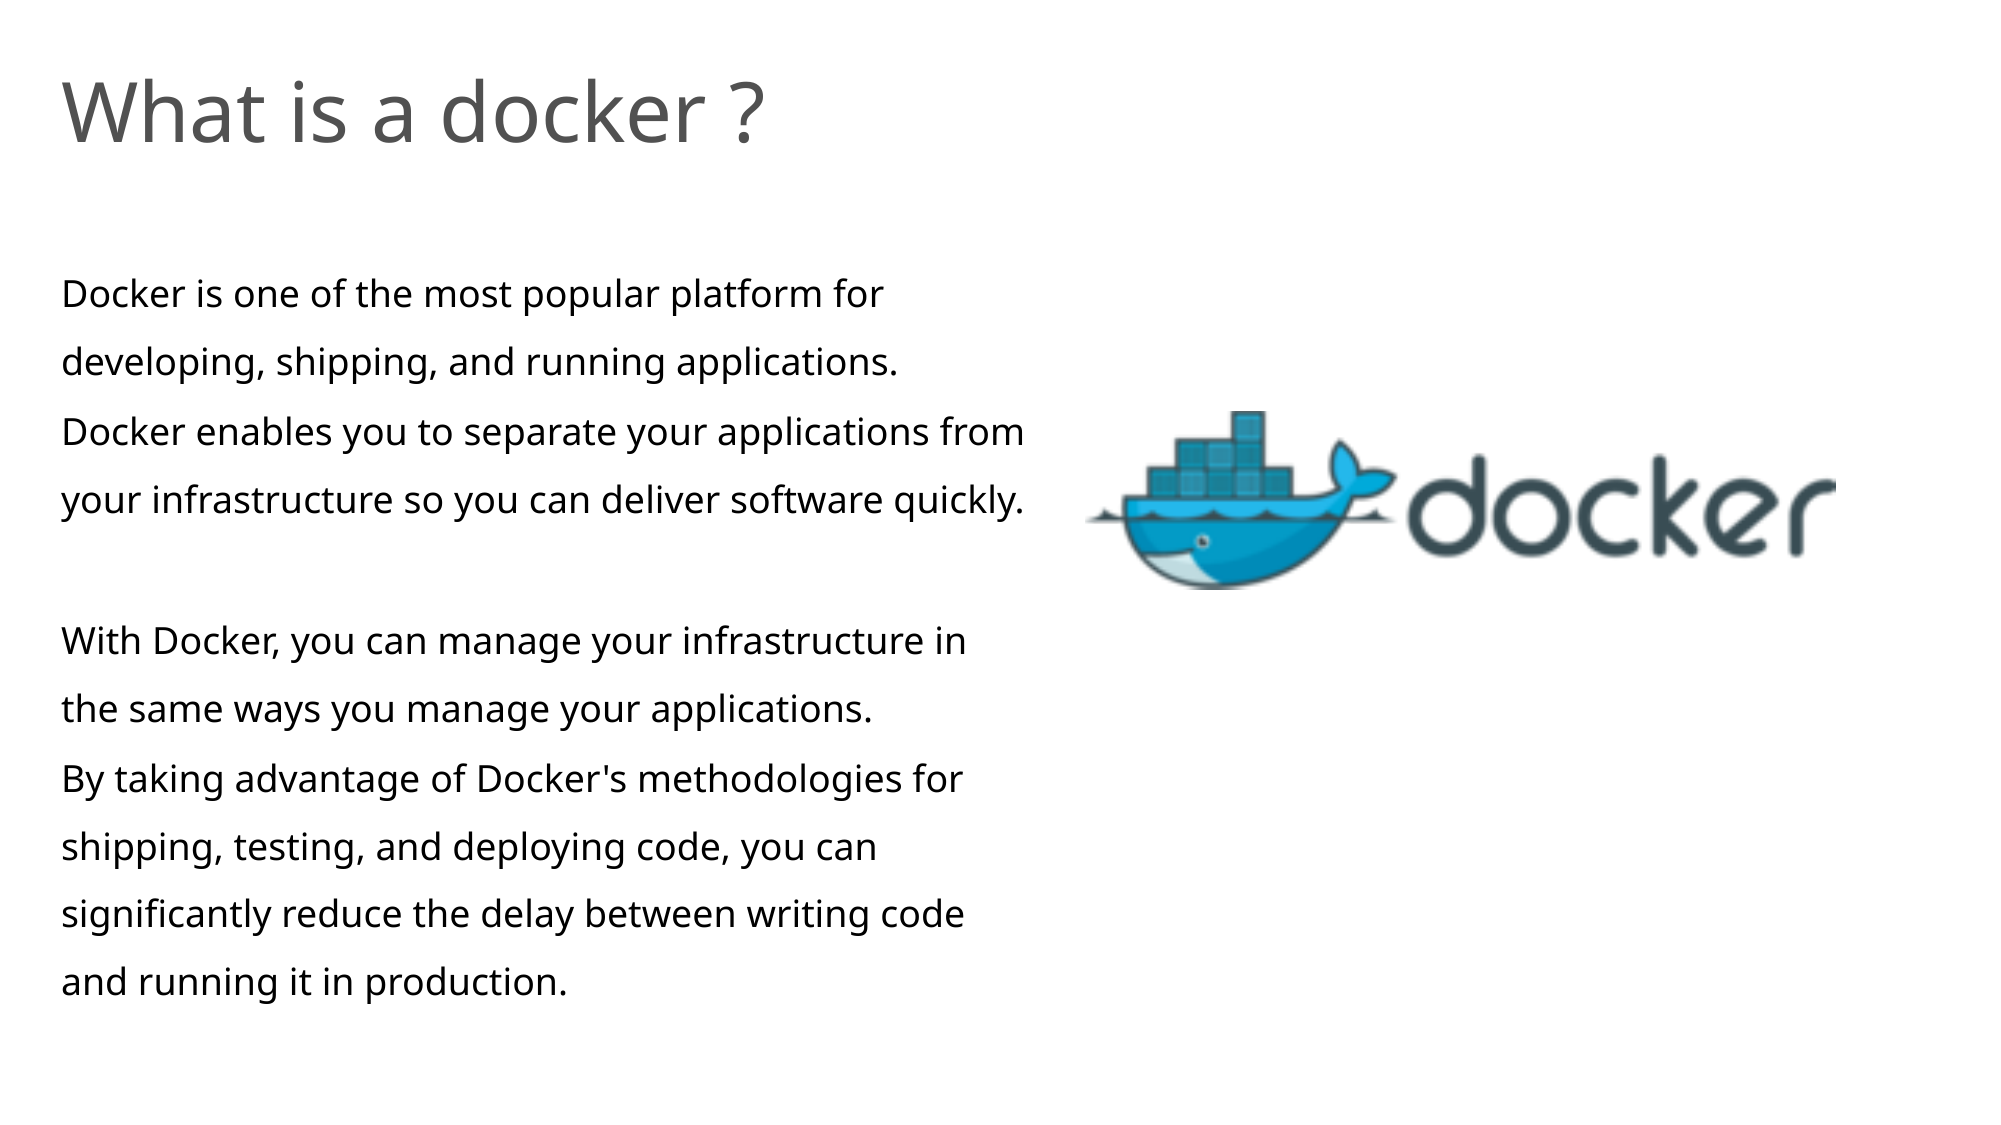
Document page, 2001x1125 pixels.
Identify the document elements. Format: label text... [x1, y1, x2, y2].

text_box Docker is one of the most popular platform for developing, shipping, and running applications. Docker enables you to separate your applications from your infrastructure so you can deliver software quickly. With Docker, you can manage your infrastructure in the same ways you manage your applications. By taking advantage of Docker's methodologies for shipping, testing, and deploying code, you can significantly reduce the delay between writing code and running it in production. [46, 240, 1047, 1081]
text_box What is a docker ? [46, 52, 1537, 167]
picture [1085, 411, 1836, 590]
